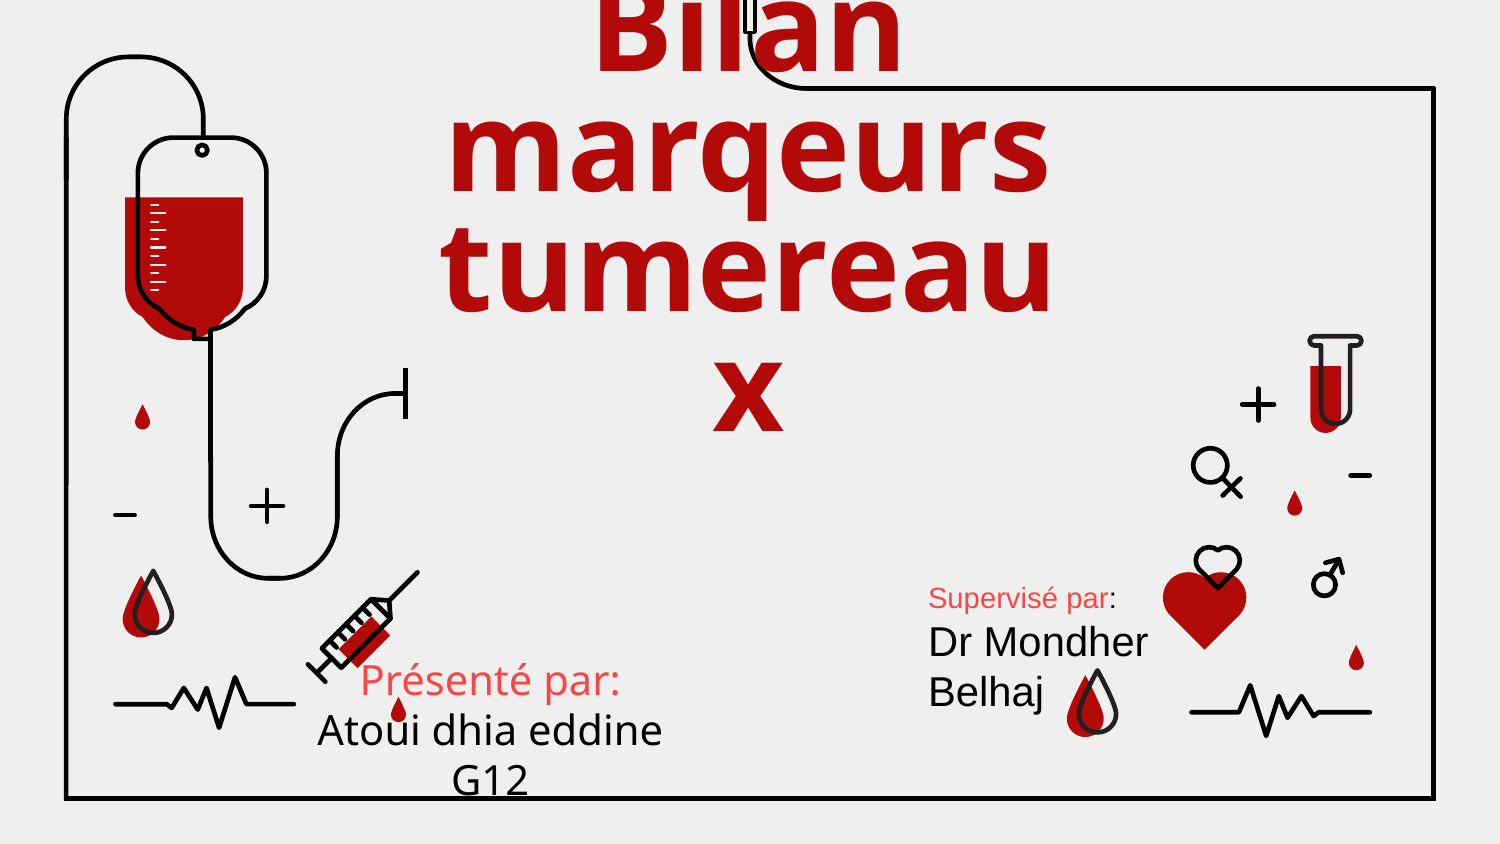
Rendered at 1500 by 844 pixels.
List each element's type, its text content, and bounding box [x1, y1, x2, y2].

text_box Supervisé par: Dr Mondher Belhaj [913, 572, 1257, 723]
title Bilan marqeurs tumereaux [412, 342, 1086, 471]
subtitle Présenté par: Atoui dhia eddine G12 [297, 638, 684, 724]
